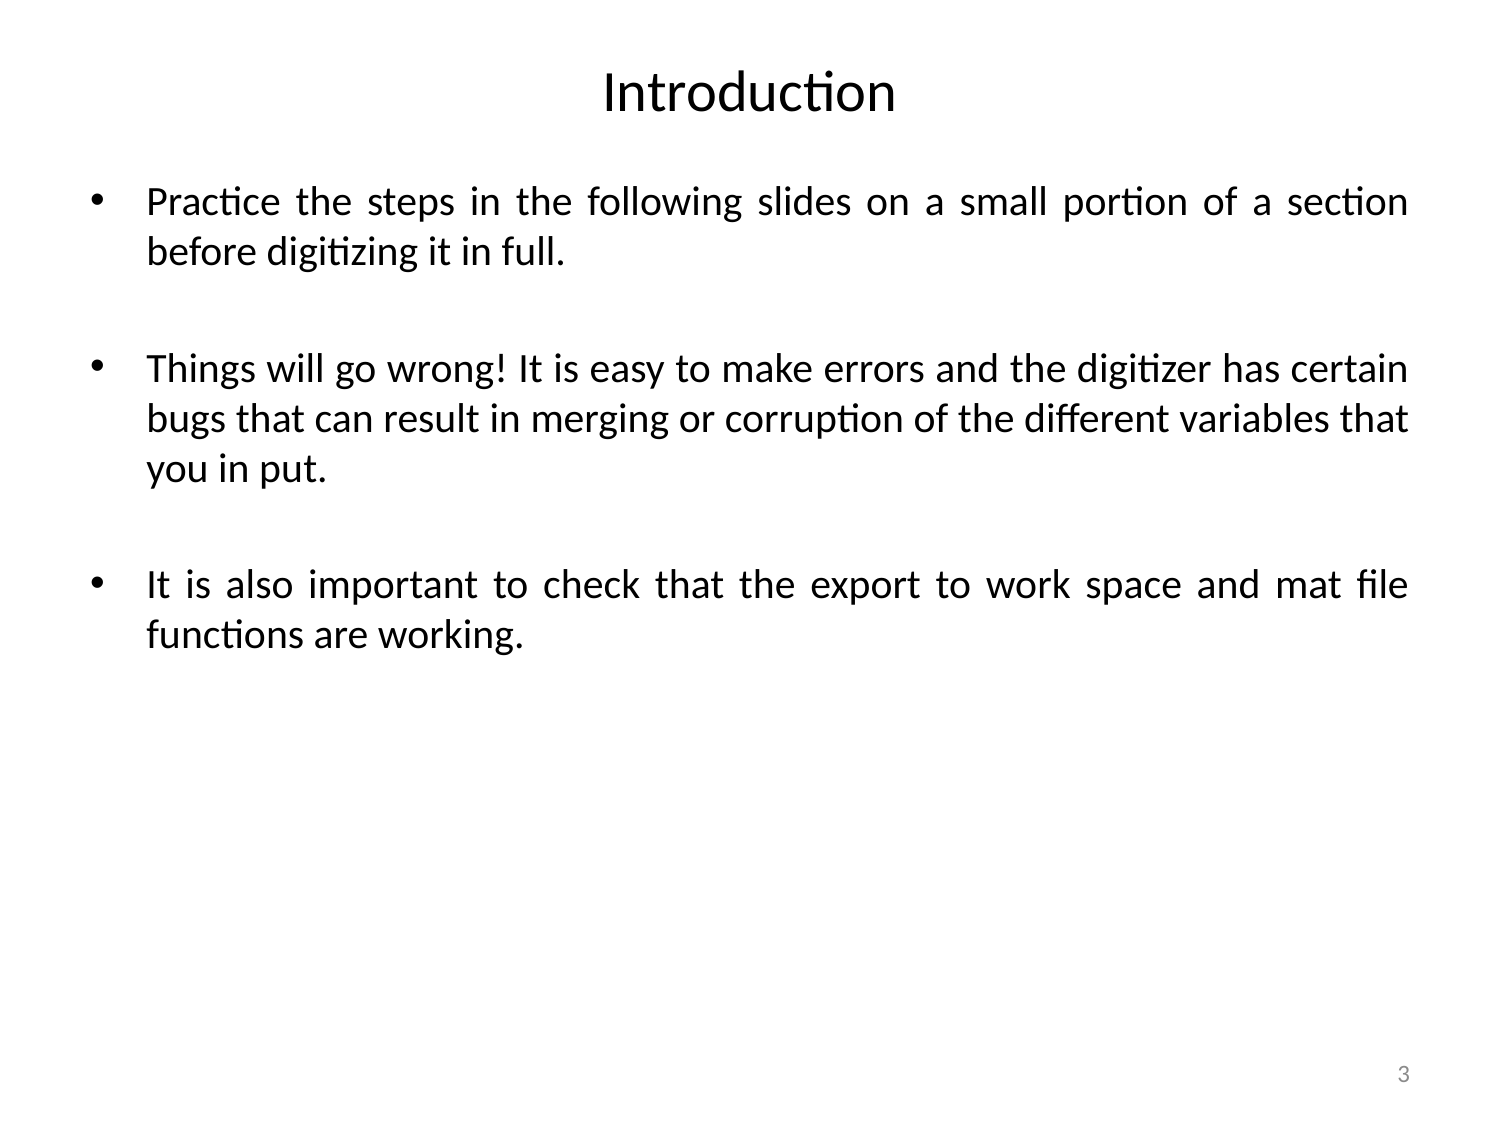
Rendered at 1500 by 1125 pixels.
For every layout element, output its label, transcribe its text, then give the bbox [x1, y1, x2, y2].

slide_number 3 [1074, 1042, 1425, 1103]
list Practice the steps in the following slides on a small portion of a section before digitizing it in full. Things will go wrong! It is easy to make errors and the digitizer has certain bugs that can result in merging or corruption of the different variables that you in put. It is also important to check that the export to work space and mat file functions are working. [75, 166, 1425, 1089]
title Introduction [75, 45, 1425, 131]
